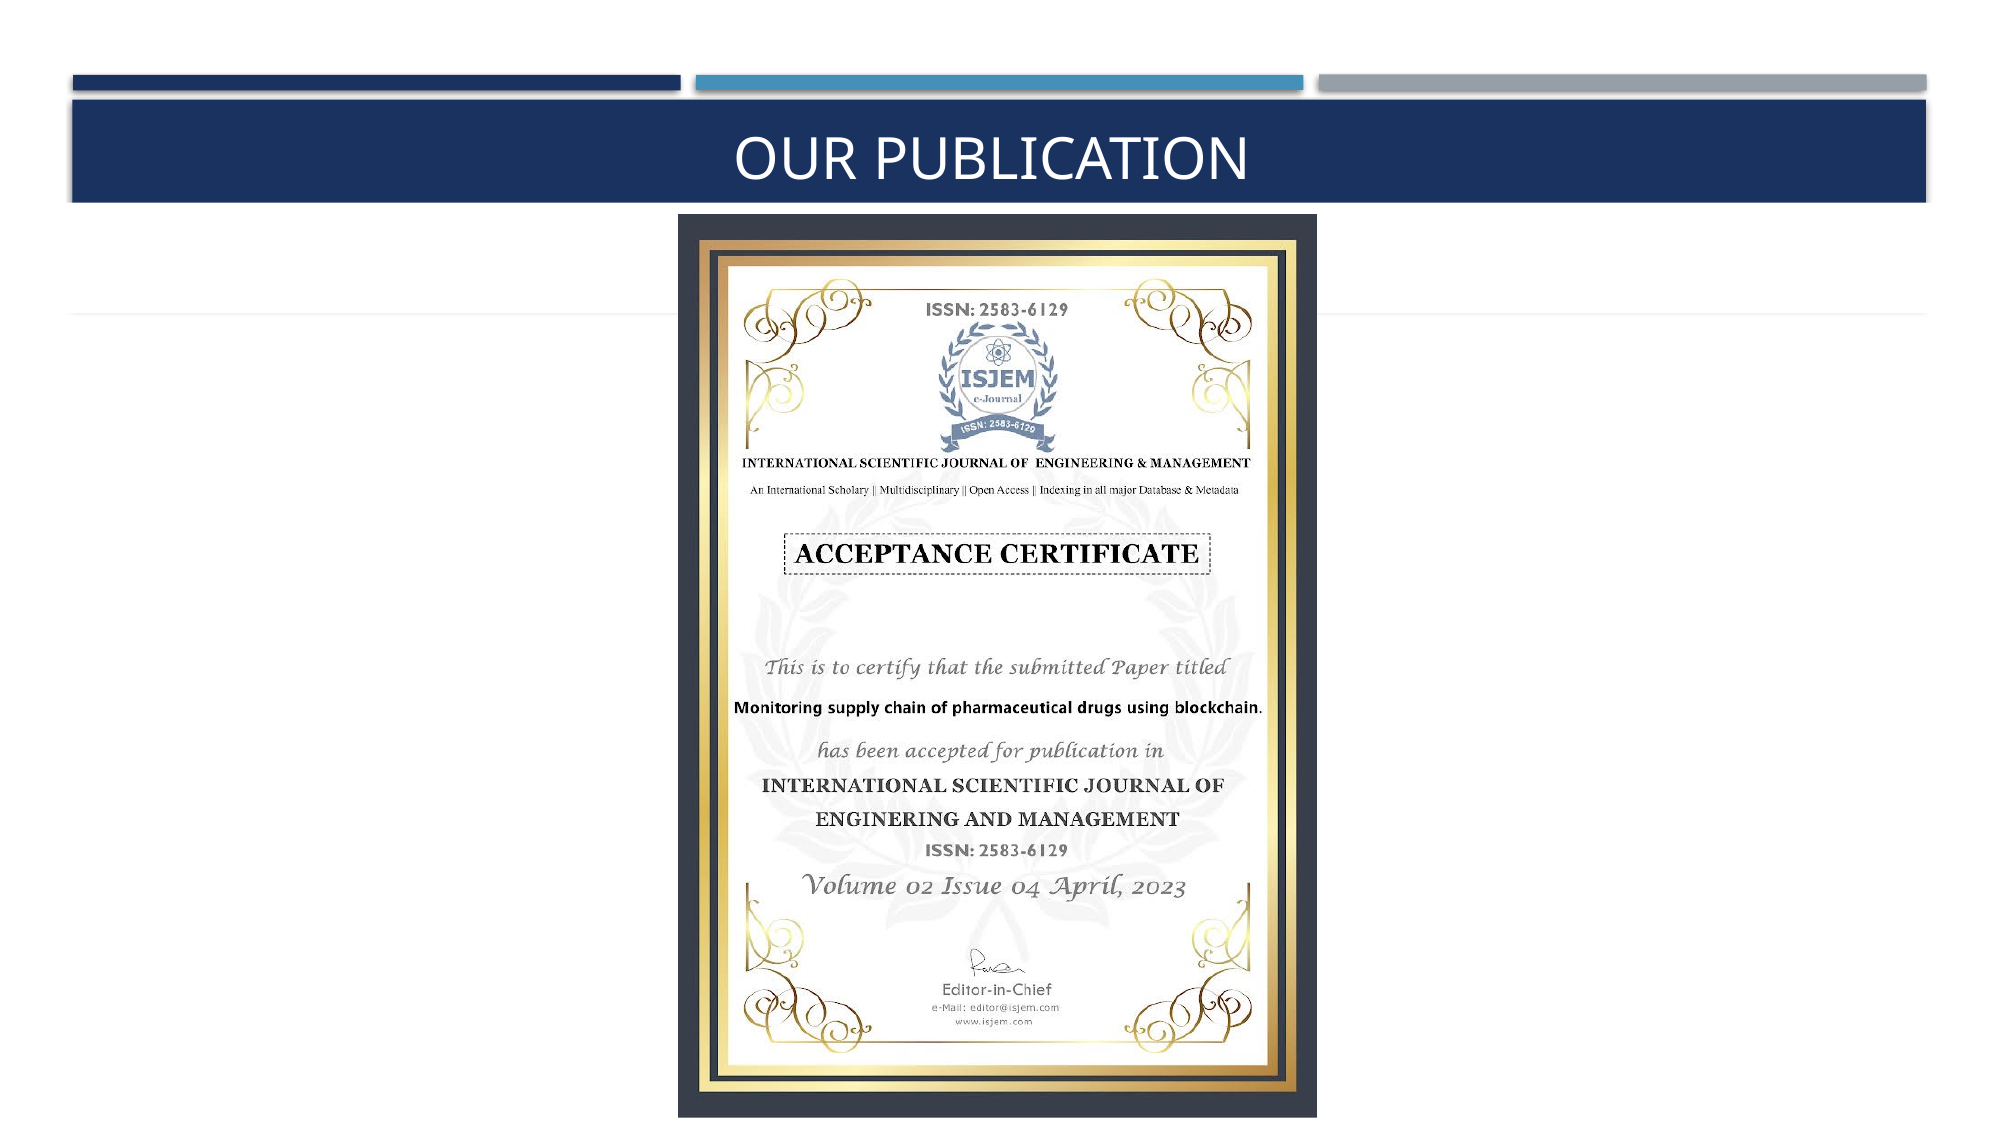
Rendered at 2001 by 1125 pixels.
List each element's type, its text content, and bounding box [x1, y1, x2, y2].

title Our publication [95, 74, 1905, 201]
text_box [51, 201, 1944, 315]
picture [677, 214, 1317, 1119]
